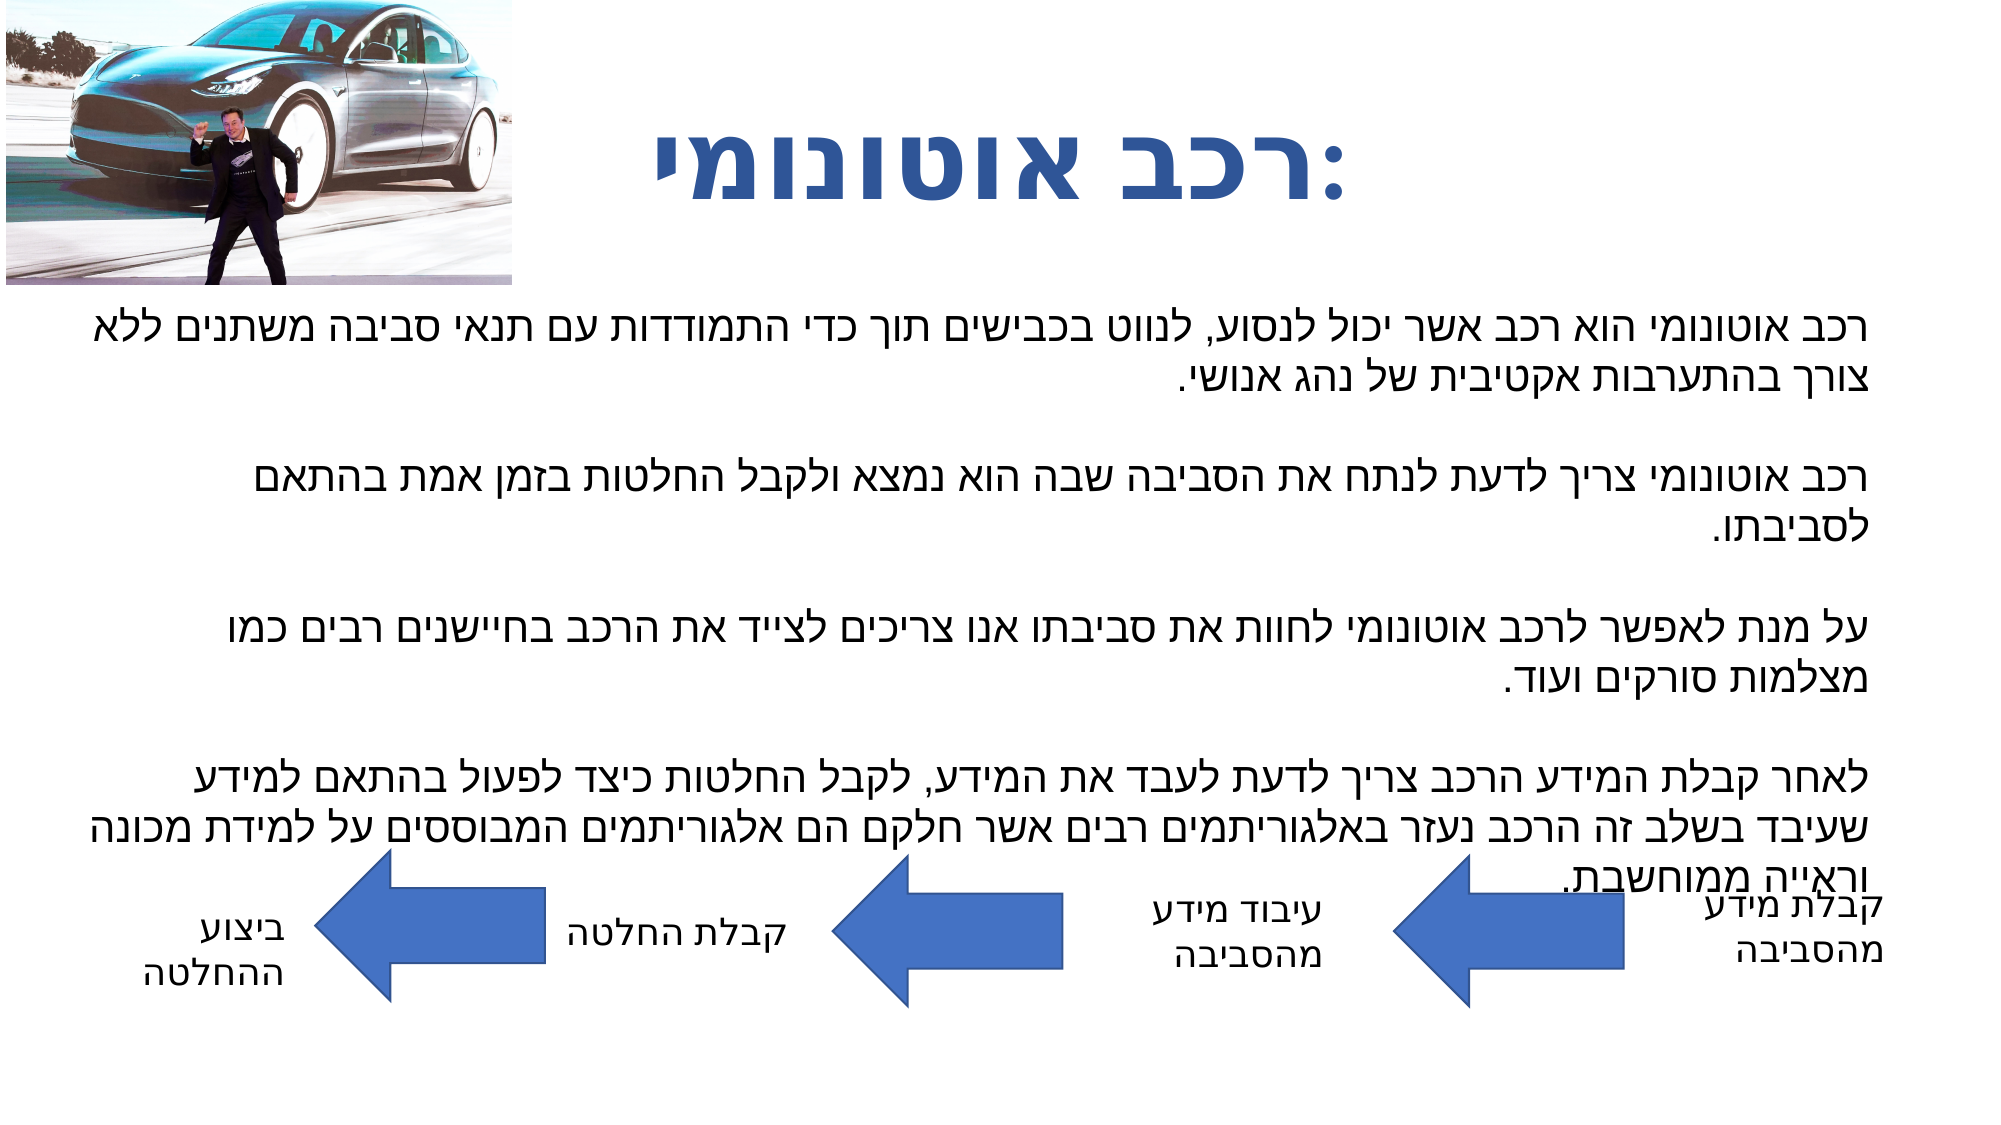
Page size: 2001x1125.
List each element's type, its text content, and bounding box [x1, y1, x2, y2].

text_box [831, 853, 1064, 1009]
text_box [313, 848, 546, 1004]
text_box רכב אוטונומי: [635, 79, 1365, 230]
text_box ביצוע ההחלטה [36, 895, 301, 1001]
text_box עיבוד מידע מהסביבה [1042, 877, 1339, 983]
text_box קבלת מידע מהסביבה [1670, 873, 1901, 978]
text_box קבלת החלטה [546, 900, 804, 961]
text_box [1392, 853, 1625, 1009]
text_box רכב אוטונומי הוא רכב אשר יכול לנסוע, לנווט בכבישים תוך כדי התמודדות עם תנאי סביבה משתנים ללא צורך בהתערבות אקטיבית של נהג אנושי. רכב אוטונומי צריך לדעת לנתח את הסביבה שבה הוא נמצא ולקבל החלטות בזמן אמת בהתאם לסביבתו. על מנת לאפשר לרכב אוטונומי לחוות את סביבתו אנו צריכים לצייד את הרכב בחיישנים רבים כמו מצלמות סורקים ועוד. לאחר קבלת המידע הרכב צריך לדעת לעבד את המידע, לקבל החלטות כיצד לפעול בהתאם למידע שעיבד בשלב זה הרכב נעזר באלגוריתמים רבים אשר חלקם הם אלגוריתמים המבוססים על למידת מכונה וראייה ממוחשבת. [74, 292, 1885, 958]
picture [5, 0, 512, 285]
